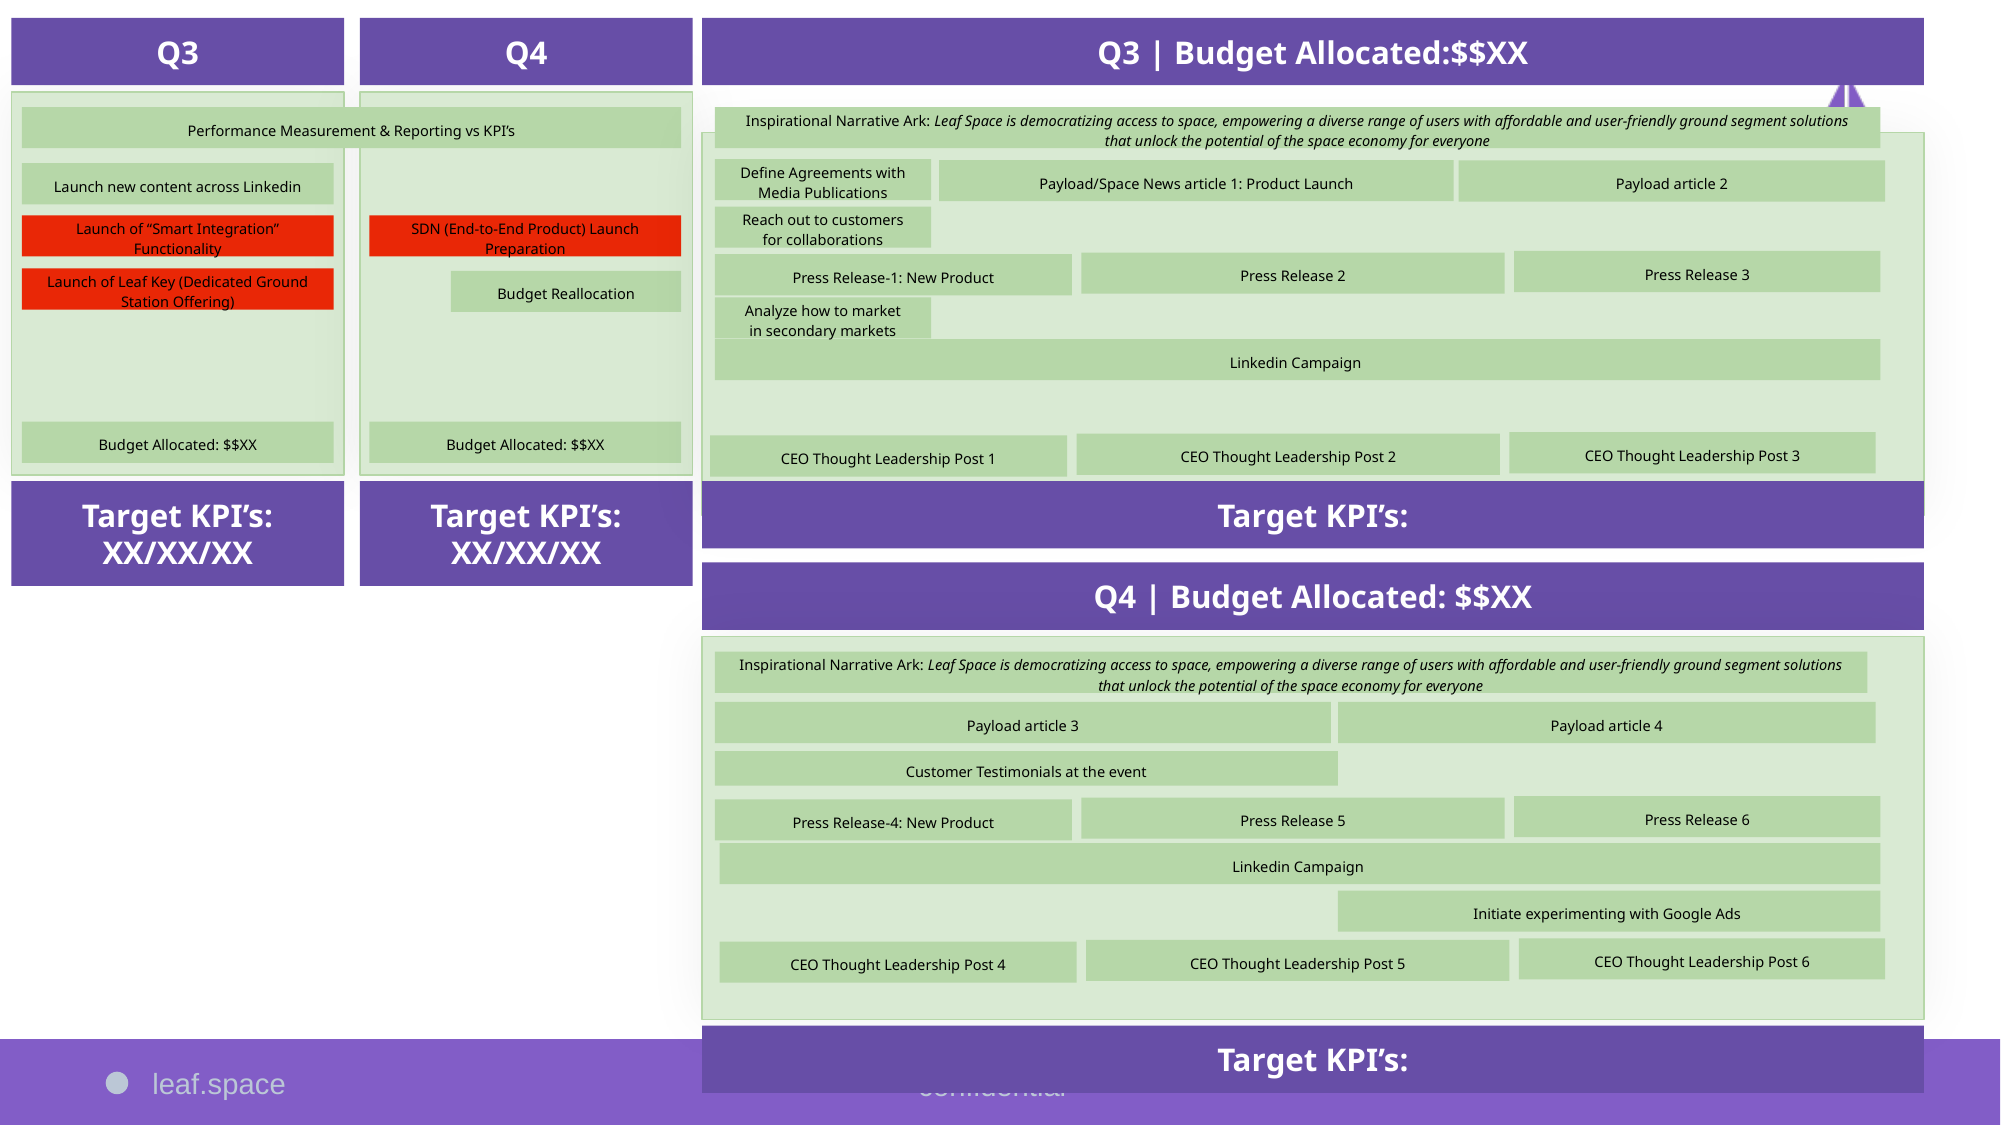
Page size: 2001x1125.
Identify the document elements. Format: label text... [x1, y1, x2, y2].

text_box CEO Thought Leadership Post 1 [710, 435, 1068, 477]
text_box Target KPI’s: XX/XX/XX [359, 481, 693, 586]
text_box Q4 [359, 17, 693, 86]
text_box Target KPI’s: XX/XX/XX [11, 481, 345, 586]
text_box Press Release-4: New Product [714, 799, 1072, 841]
text_box Inspirational Narrative Ark: Leaf Space is democratizing access to space, empowering a diverse range of users with affordable and user-friendly ground segment solutions that unlock the potential of the space economy for everyone [714, 651, 1868, 693]
text_box Launch new content across Linkedin [21, 163, 334, 205]
text_box Launch of Leaf Key (Dedicated Ground Station Offering) [21, 268, 334, 310]
text_box Inspirational Narrative Ark: Leaf Space is democratizing access to space, empowering a diverse range of users with affordable and user-friendly ground segment solutions that unlock the potential of the space economy for everyone [714, 107, 1881, 149]
text_box Payload article 3 [714, 701, 1331, 744]
text_box CEO Thought Leadership Post 3 [1509, 432, 1876, 474]
text_box Budget Reallocation [450, 270, 682, 312]
text_box [702, 636, 1924, 1020]
text_box Define Agreements with Media Publications [714, 159, 932, 201]
text_box CEO Thought Leadership Post 6 [1518, 938, 1886, 980]
text_box Analyze how to market in secondary markets [714, 297, 932, 339]
text_box Press Release-1: New Product [714, 254, 1072, 296]
text_box Press Release 6 [1514, 796, 1881, 838]
text_box Initiate experimenting with Google Ads [1337, 890, 1881, 932]
text_box Launch of “Smart Integration” Functionality [21, 215, 334, 257]
text_box Performance Measurement & Reporting vs KPI’s [21, 107, 682, 149]
text_box Target KPI’s: [702, 481, 1924, 549]
text_box Linkedin Campaign [714, 339, 1881, 381]
text_box Q3 | Budget Allocated:$$XX [702, 17, 1924, 86]
text_box Press Release 3 [1514, 250, 1881, 293]
text_box CEO Thought Leadership Post 2 [1076, 433, 1500, 475]
text_box Target KPI’s: [702, 1025, 1924, 1093]
text_box Reach out to customers for collaborations [714, 206, 932, 248]
text_box Press Release 5 [1081, 797, 1505, 839]
text_box SDN (End-to-End Product) Launch Preparation [369, 215, 682, 257]
text_box [702, 132, 1924, 481]
text_box Payload article 2 [1458, 160, 1886, 202]
text_box Budget Allocated: $$XX [21, 421, 334, 463]
text_box CEO Thought Leadership Post 4 [719, 941, 1077, 983]
text_box Budget Allocated: $$XX [369, 421, 682, 463]
text_box Press Release 2 [1081, 252, 1505, 294]
text_box [359, 92, 693, 475]
text_box Linkedin Campaign [719, 843, 1881, 885]
text_box CEO Thought Leadership Post 5 [1086, 939, 1510, 981]
text_box Payload article 4 [1338, 701, 1876, 744]
text_box Q4 | Budget Allocated: $$XX [702, 562, 1924, 630]
text_box Q3 [11, 17, 345, 86]
text_box Payload/Space News article 1: Product Launch [939, 160, 1454, 202]
text_box [11, 92, 345, 475]
text_box Customer Testimonials at the event [714, 751, 1338, 786]
